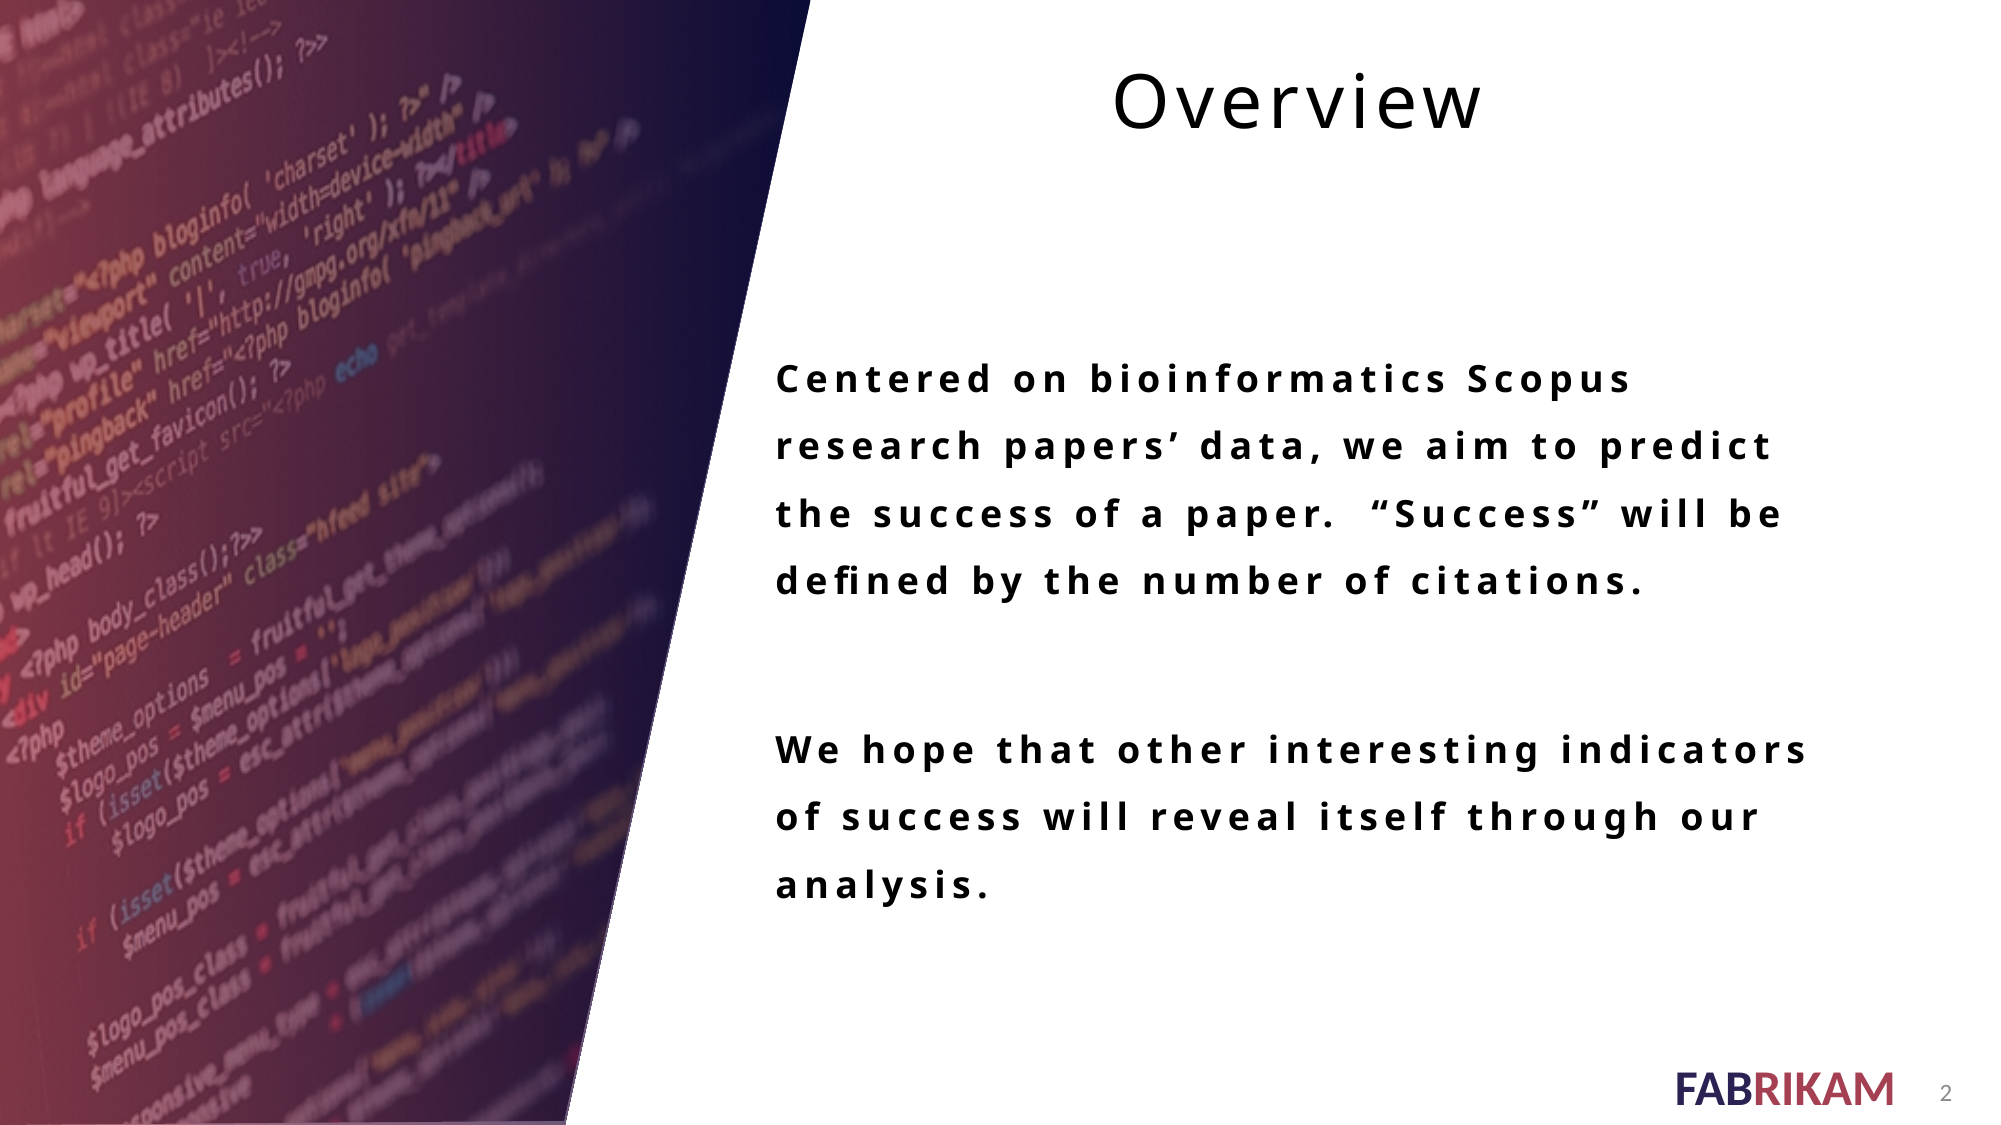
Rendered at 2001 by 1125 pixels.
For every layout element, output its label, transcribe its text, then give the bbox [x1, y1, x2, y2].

list Centered on bioinformatics Scopus research papers’ data, we aim to predict the success of a paper. “Success” will be defined by the number of citations. We hope that other interesting indicators of success will reveal itself through our analysis. [811, 194, 1869, 1044]
title Overview [811, 17, 1784, 180]
slide_number 2 [1894, 1061, 1968, 1121]
picture [0, 0, 811, 1125]
